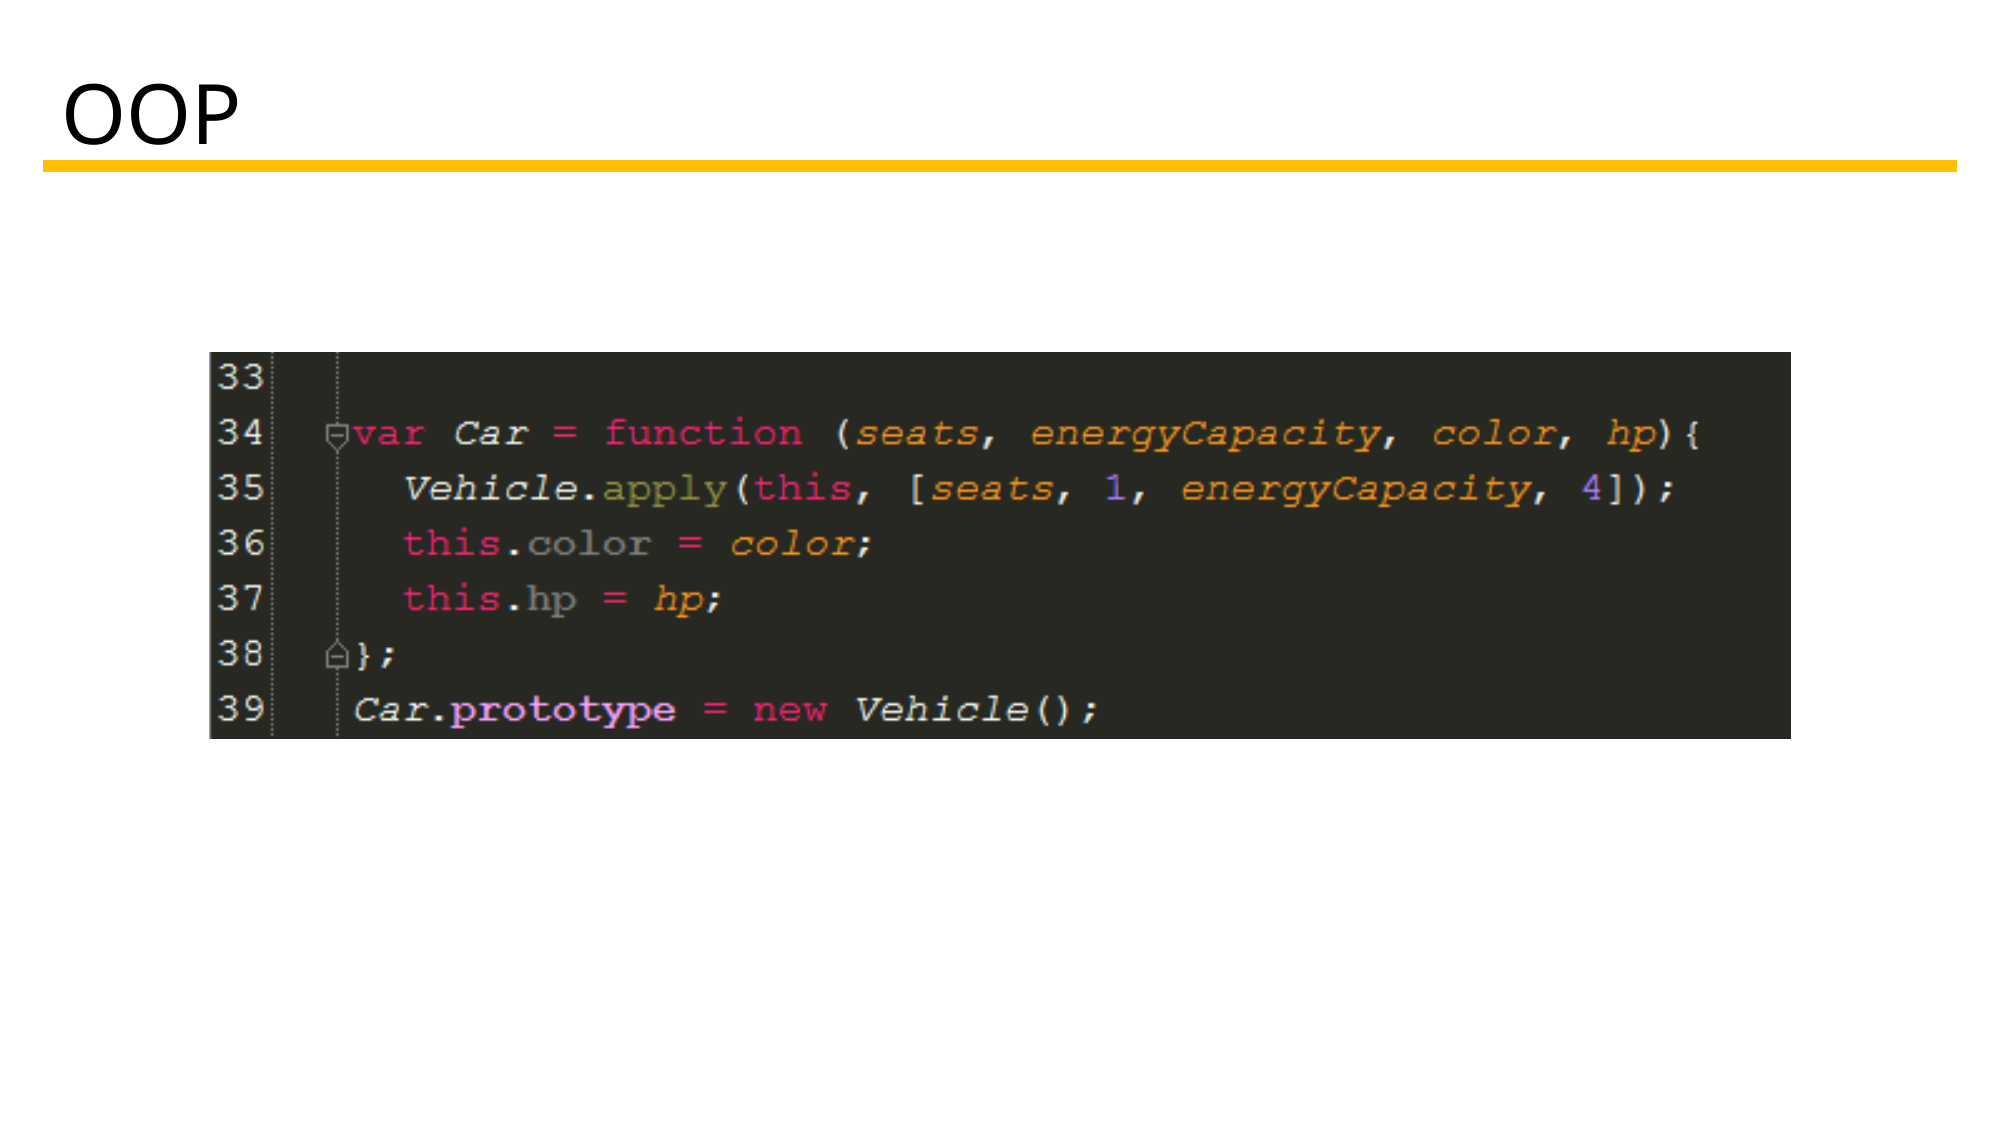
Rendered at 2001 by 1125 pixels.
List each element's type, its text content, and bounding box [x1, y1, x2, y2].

picture [209, 352, 1791, 739]
text_box OOP [46, 53, 257, 165]
